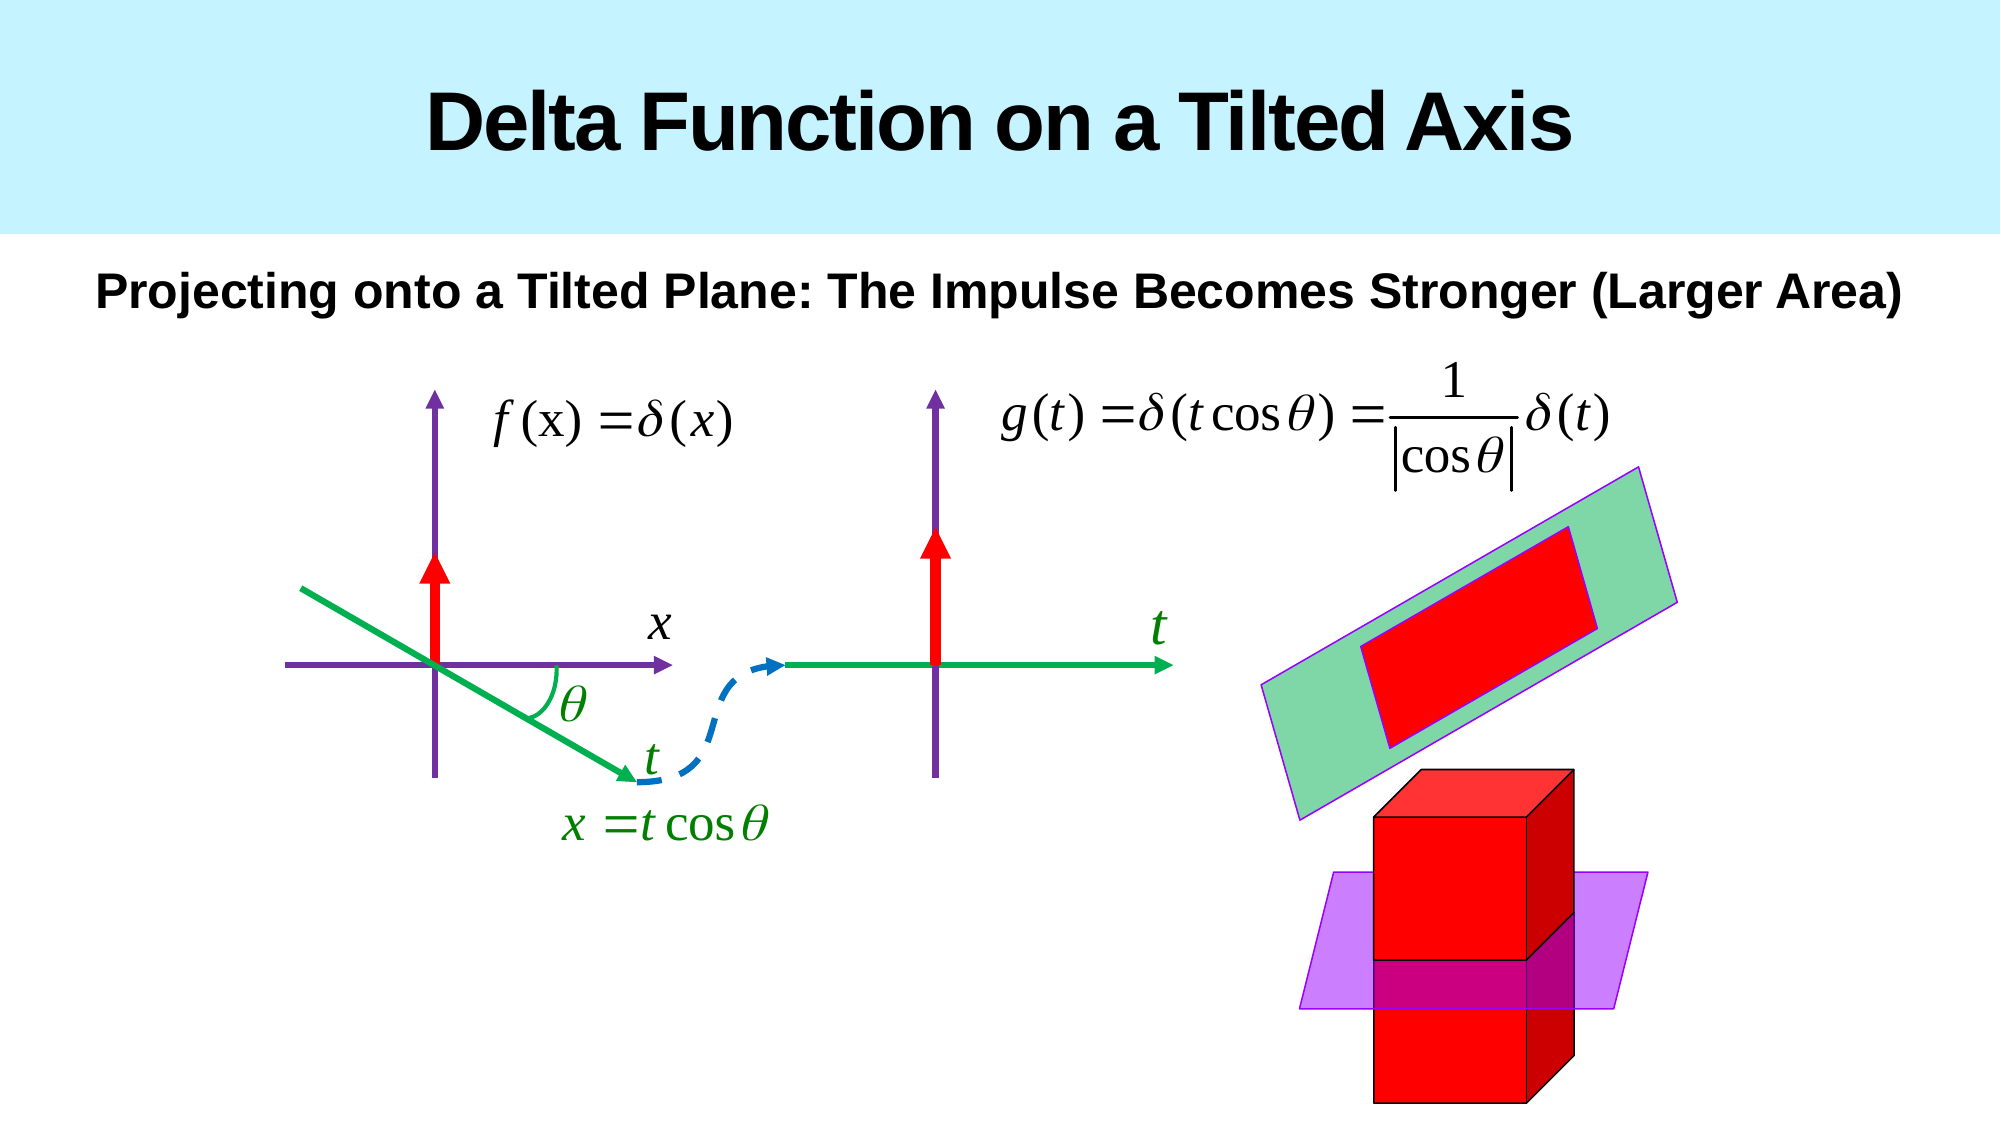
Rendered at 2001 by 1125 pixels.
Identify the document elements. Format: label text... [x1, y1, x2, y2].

text_box [1299, 872, 1648, 1009]
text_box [993, 350, 1616, 498]
title Delta Function on a Tilted Axis [0, 0, 2000, 234]
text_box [555, 797, 777, 849]
text_box [1360, 526, 1598, 749]
text_box [525, 695, 547, 719]
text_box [478, 392, 740, 456]
picture [1147, 602, 1174, 653]
text_box [1373, 769, 1574, 961]
text_box [1373, 769, 1573, 817]
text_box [641, 607, 680, 649]
text_box Projecting onto a Tilted Plane: The Impulse Becomes Stronger (Larger Area) [80, 250, 1920, 326]
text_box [555, 678, 594, 730]
text_box [525, 673, 548, 677]
text_box [1373, 1009, 1575, 1104]
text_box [636, 664, 786, 783]
text_box [1261, 466, 1678, 821]
